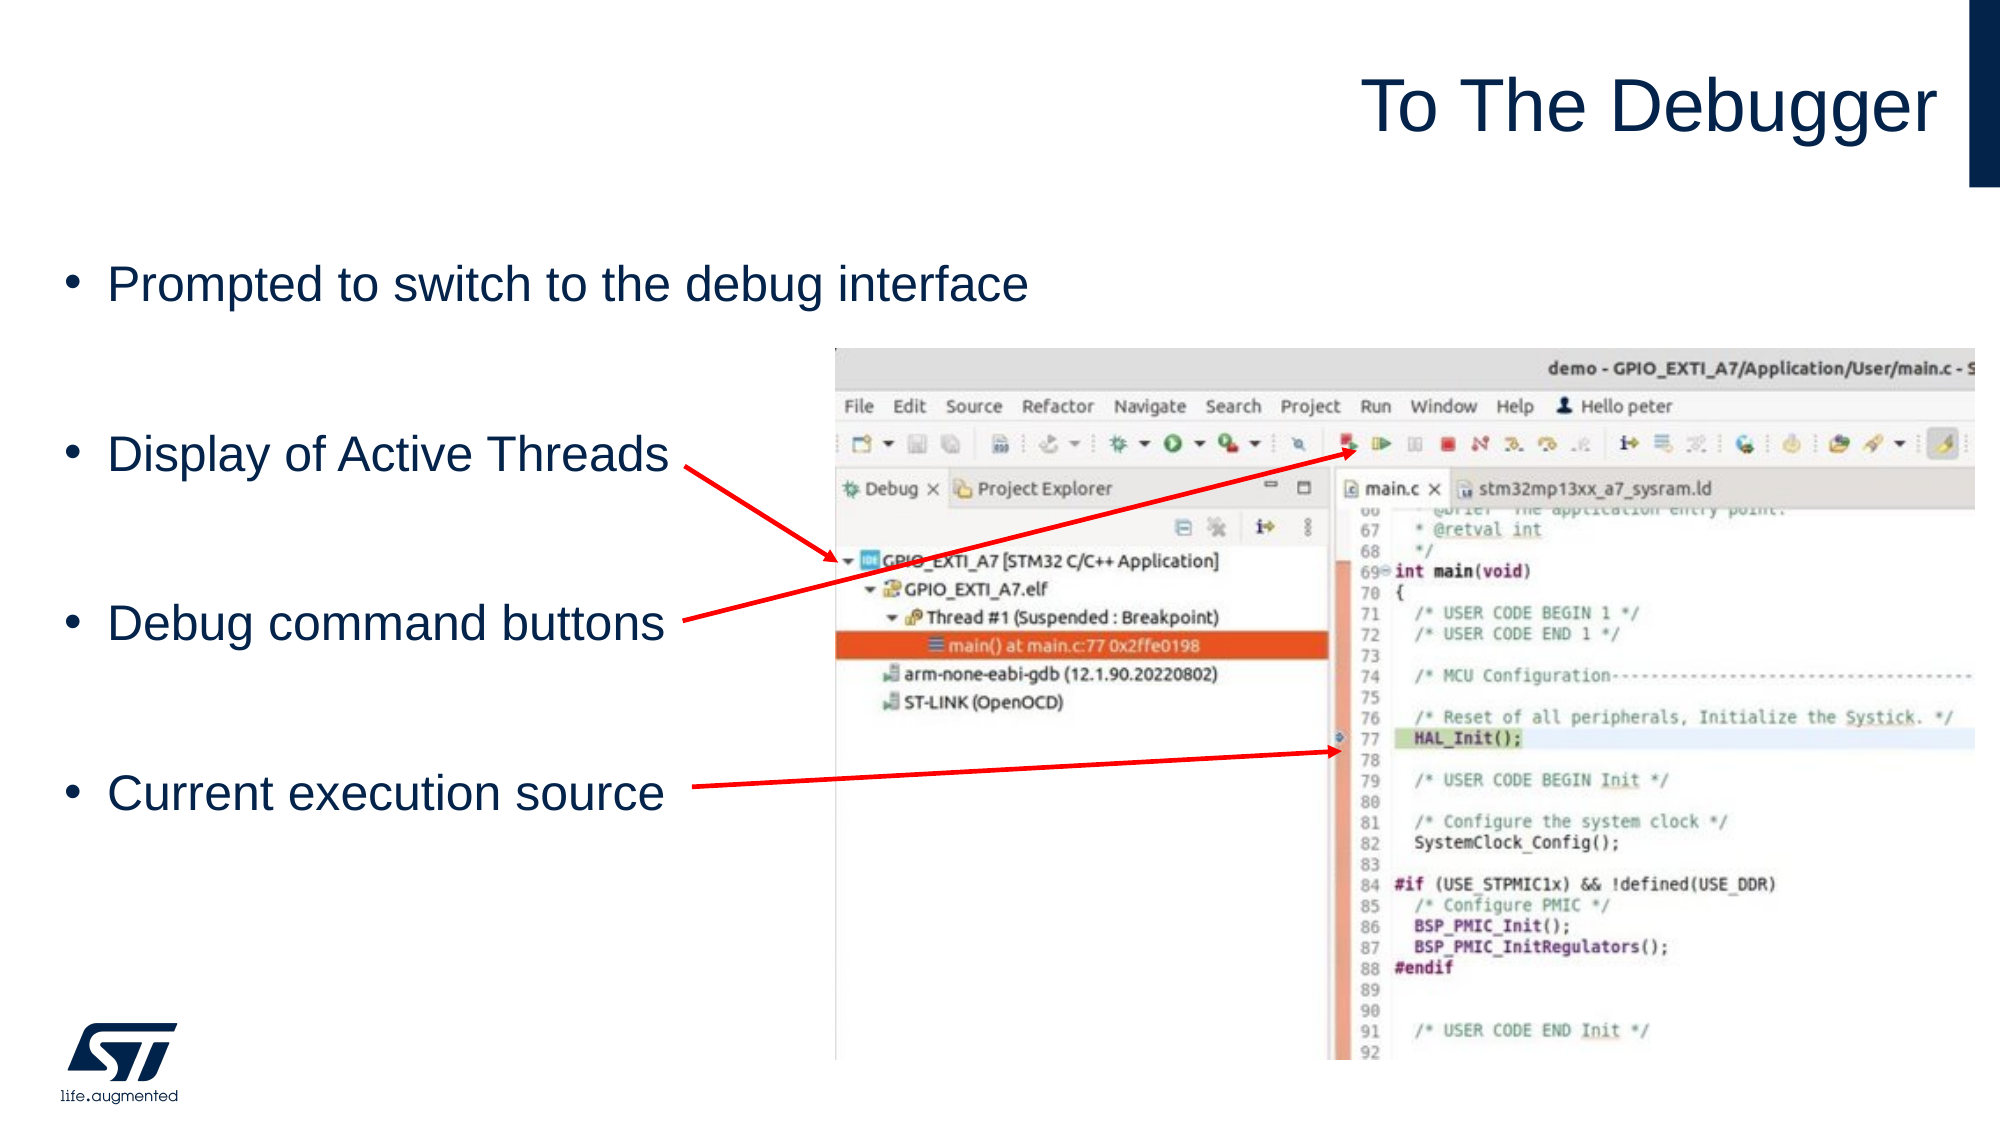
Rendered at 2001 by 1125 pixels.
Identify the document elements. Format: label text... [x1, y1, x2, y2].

picture [835, 348, 1975, 1060]
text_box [691, 751, 1343, 787]
title To The Debugger [49, 0, 1954, 215]
picture [37, 999, 201, 1125]
list Prompted to switch to the debug interface Display of Active Threads Debug command buttons Current execution source [49, 243, 1951, 1000]
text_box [682, 450, 1357, 621]
